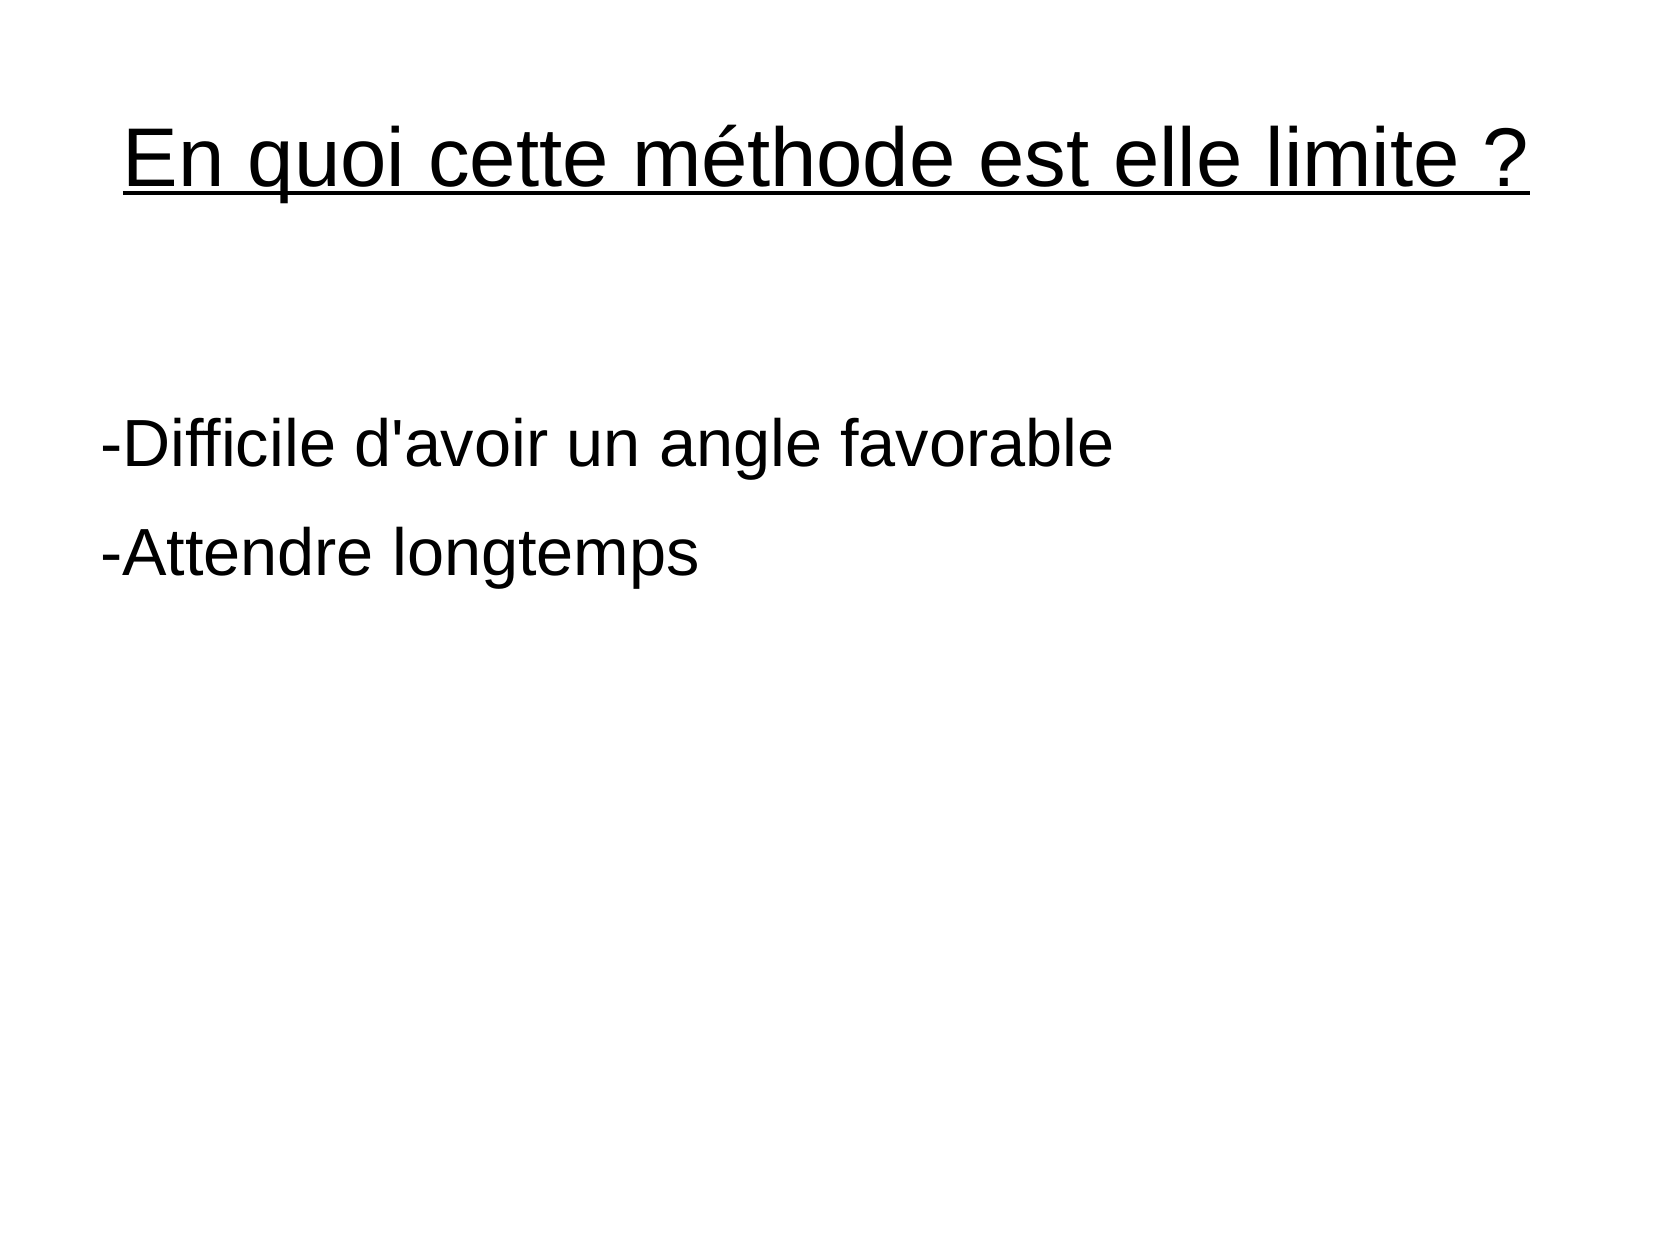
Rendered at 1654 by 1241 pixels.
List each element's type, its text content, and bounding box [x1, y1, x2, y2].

list -Difficile d'avoir un angle favorable -Attendre longtemps [82, 290, 1571, 995]
title En quoi cette méthode est elle limite ? [82, 49, 1571, 257]
